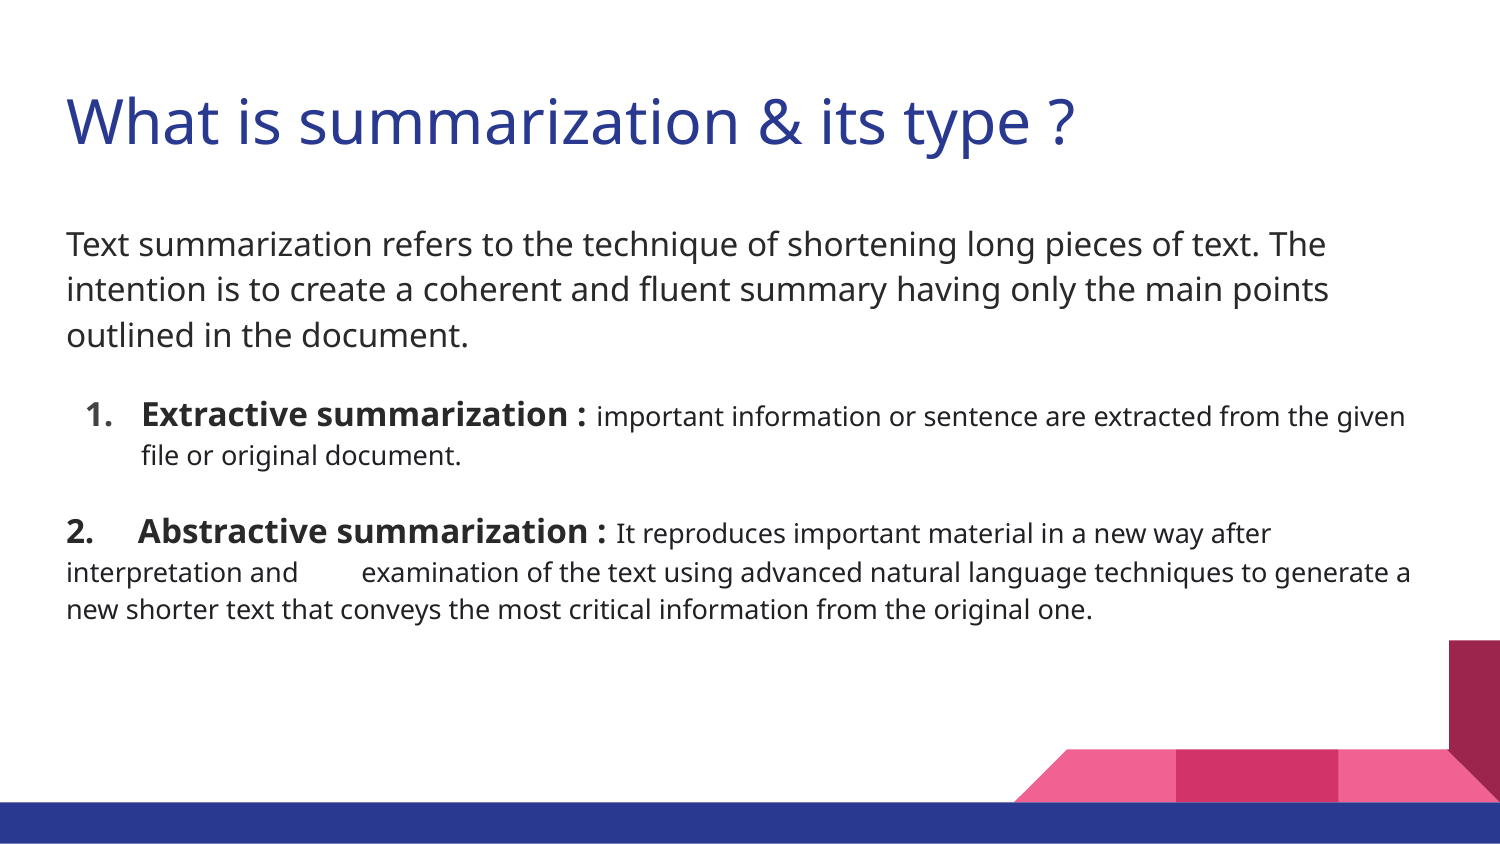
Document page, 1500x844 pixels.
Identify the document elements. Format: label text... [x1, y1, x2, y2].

title What is summarization & its type ? [51, 67, 1449, 167]
list Text summarization refers to the technique of shortening long pieces of text. The intention is to create a coherent and fluent summary having only the main points outlined in the document. Extractive summarization : important information or sentence are extracted from the given file or original document. 2. Abstractive summarization : It reproduces important material in a new way after interpretation and examination of the text using advanced natural language techniques to generate a new shorter text that conveys the most critical information from the original one. [51, 201, 1449, 750]
